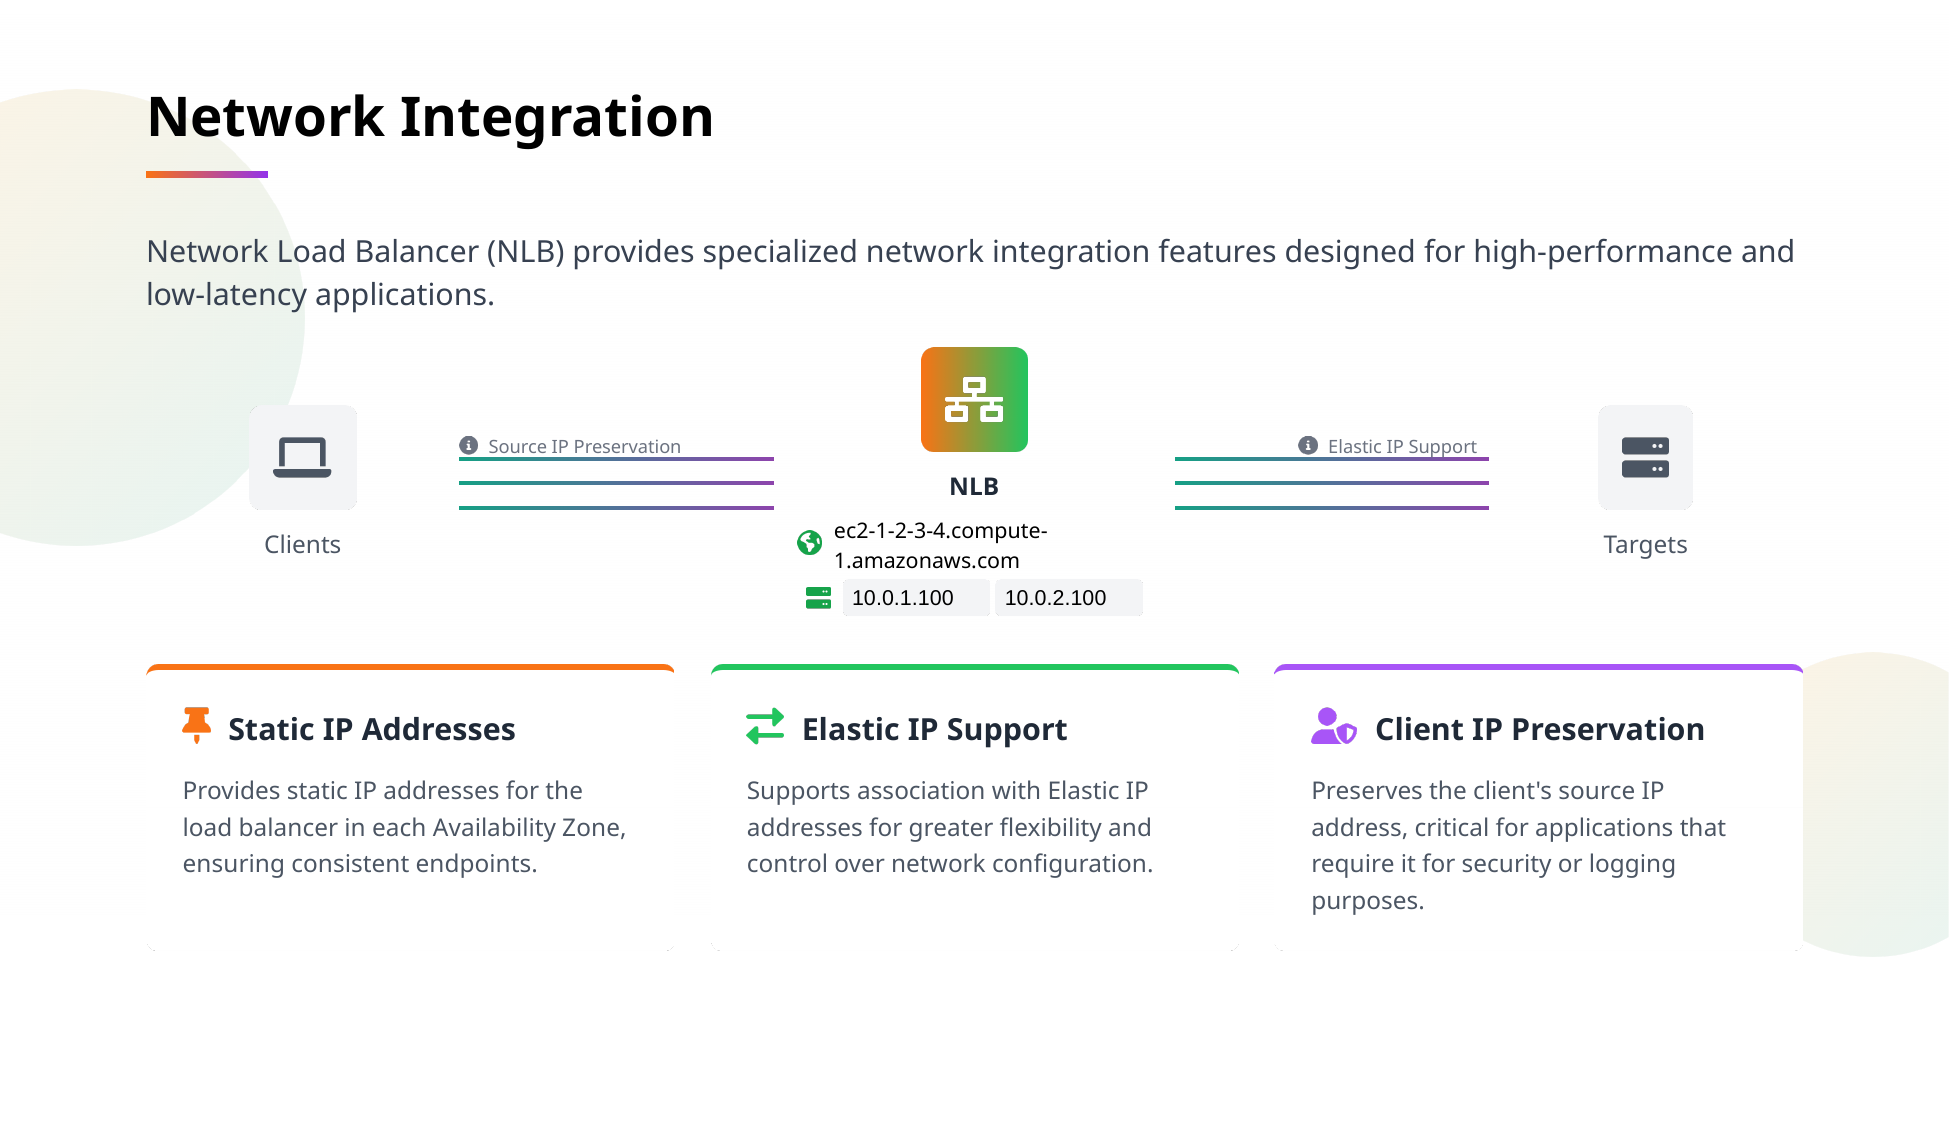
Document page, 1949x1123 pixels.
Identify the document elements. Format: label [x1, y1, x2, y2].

picture [0, 12, 1949, 957]
